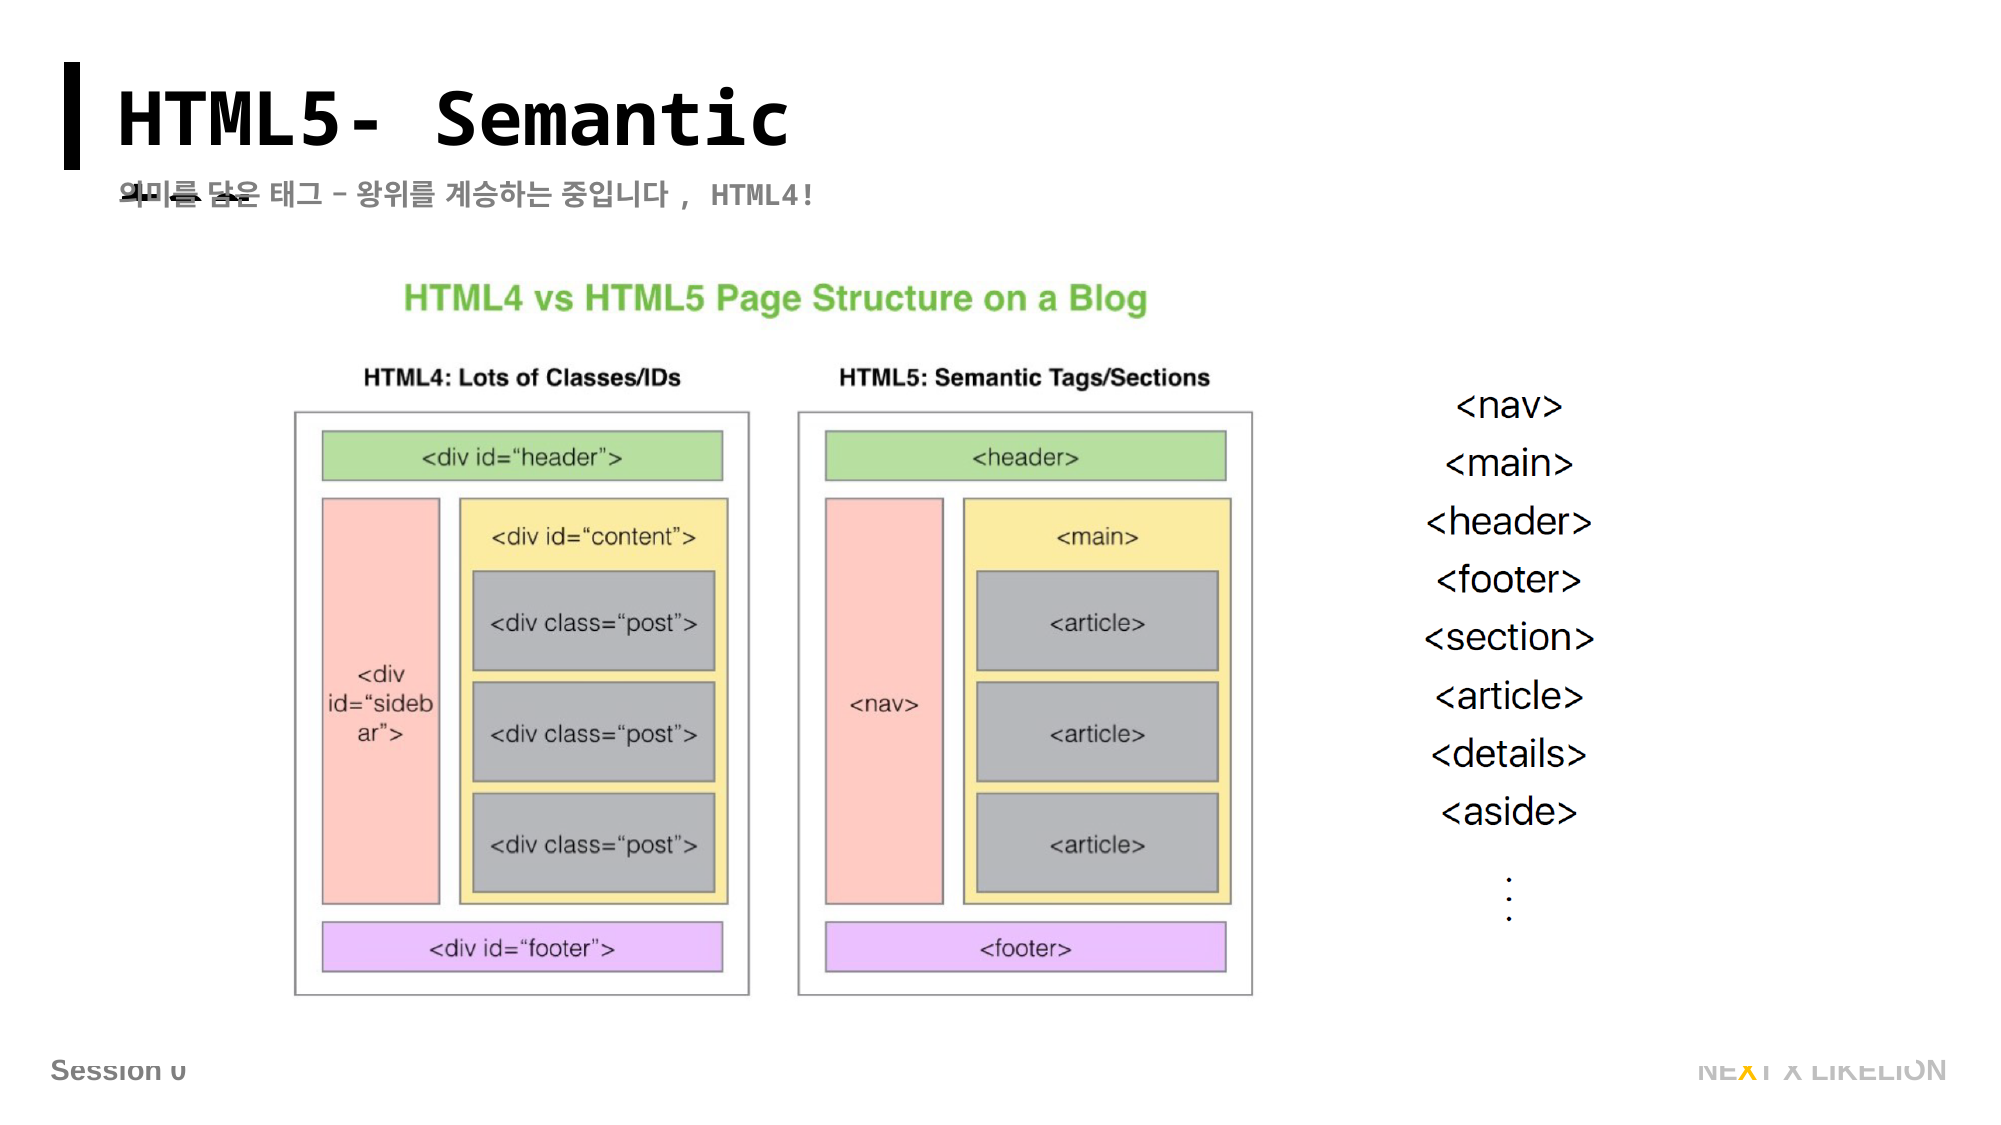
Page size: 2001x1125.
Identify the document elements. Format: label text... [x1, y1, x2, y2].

text_box Session 0 [35, 1044, 318, 1095]
text_box HTML5- Semantic tag [103, 63, 942, 169]
picture [64, 201, 1916, 1066]
text_box 의미를 담은 태그 – 왕위를 계승하는 중입니다, HTML4! [103, 169, 942, 201]
text_box NEXT X LIKELION [1682, 1044, 1965, 1095]
text_box [64, 63, 80, 170]
